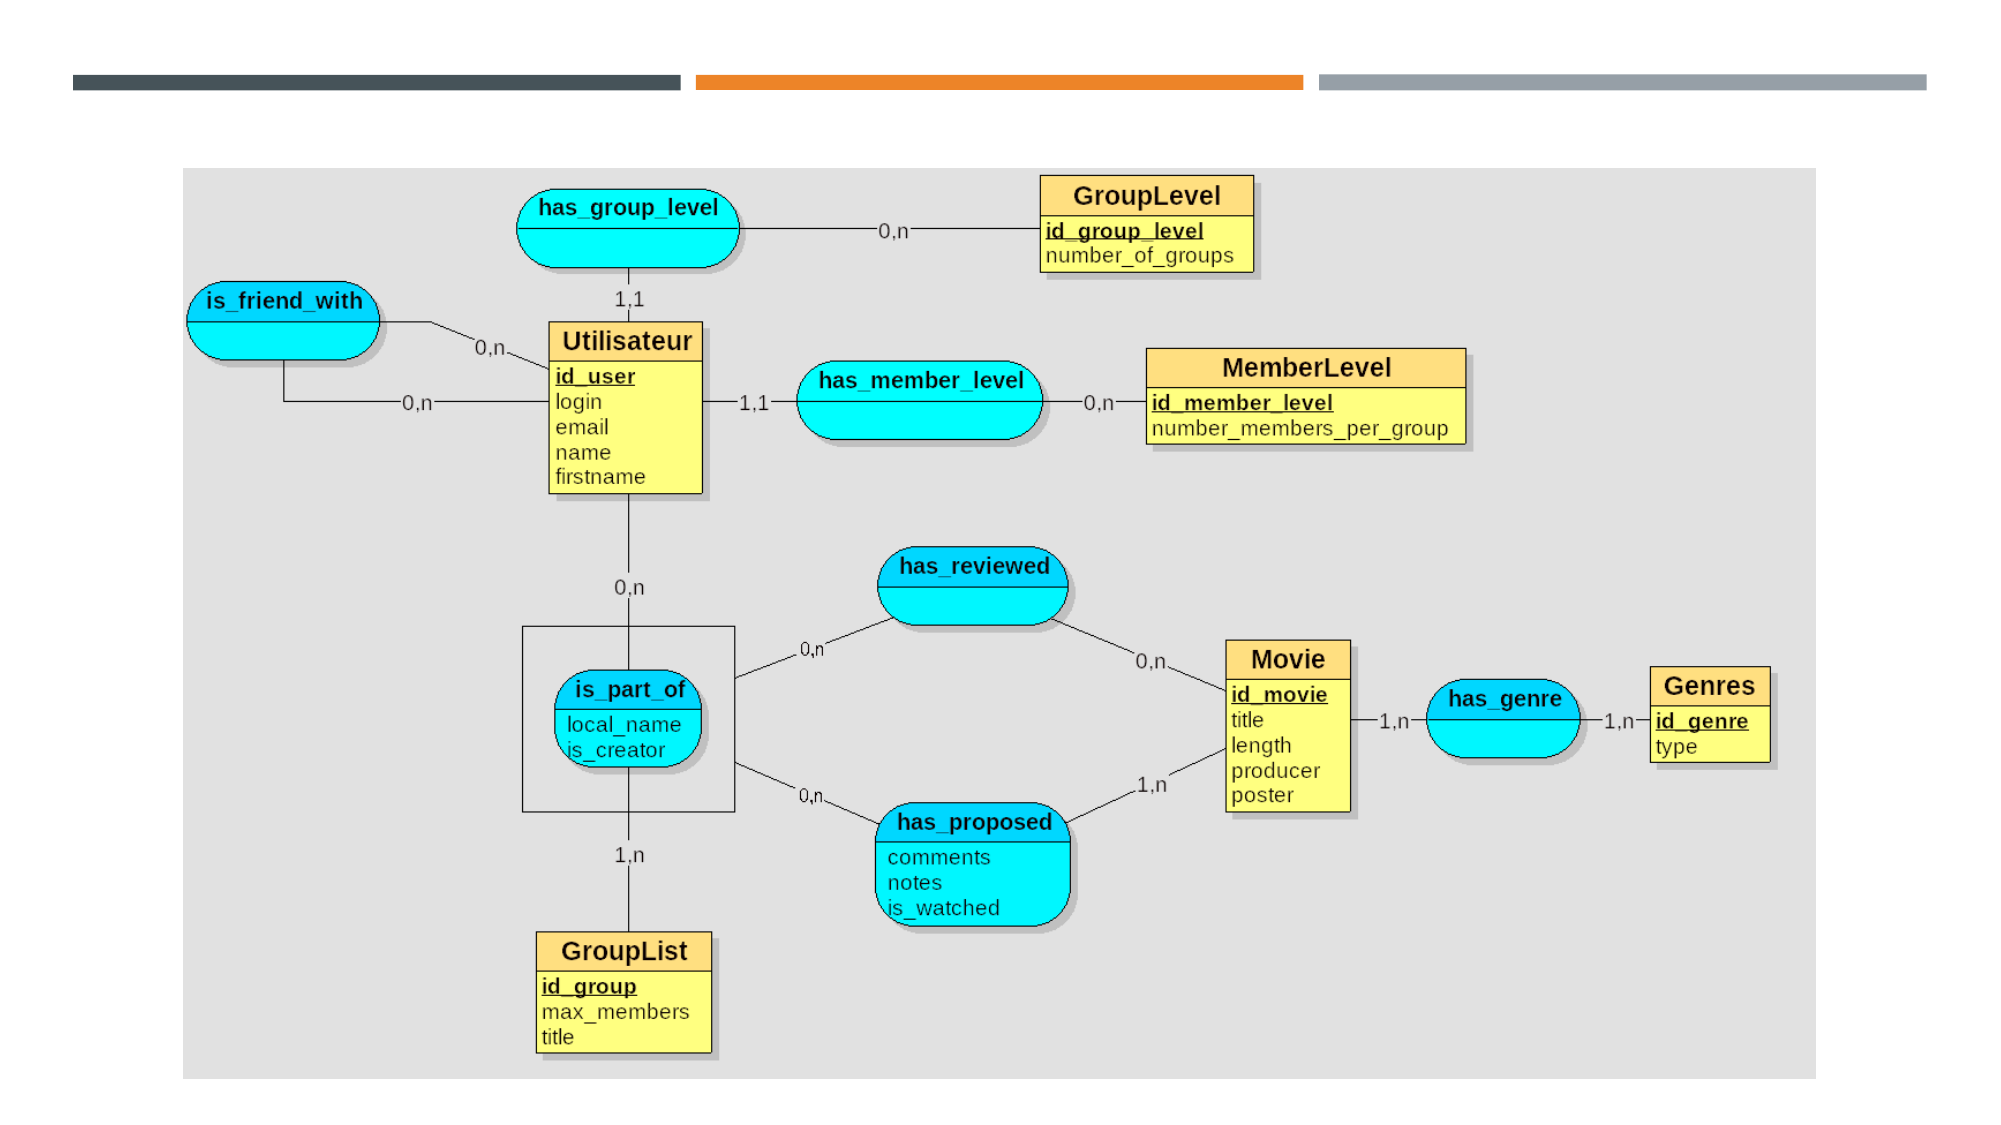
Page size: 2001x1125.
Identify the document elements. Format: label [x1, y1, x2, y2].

picture [183, 167, 1817, 1079]
